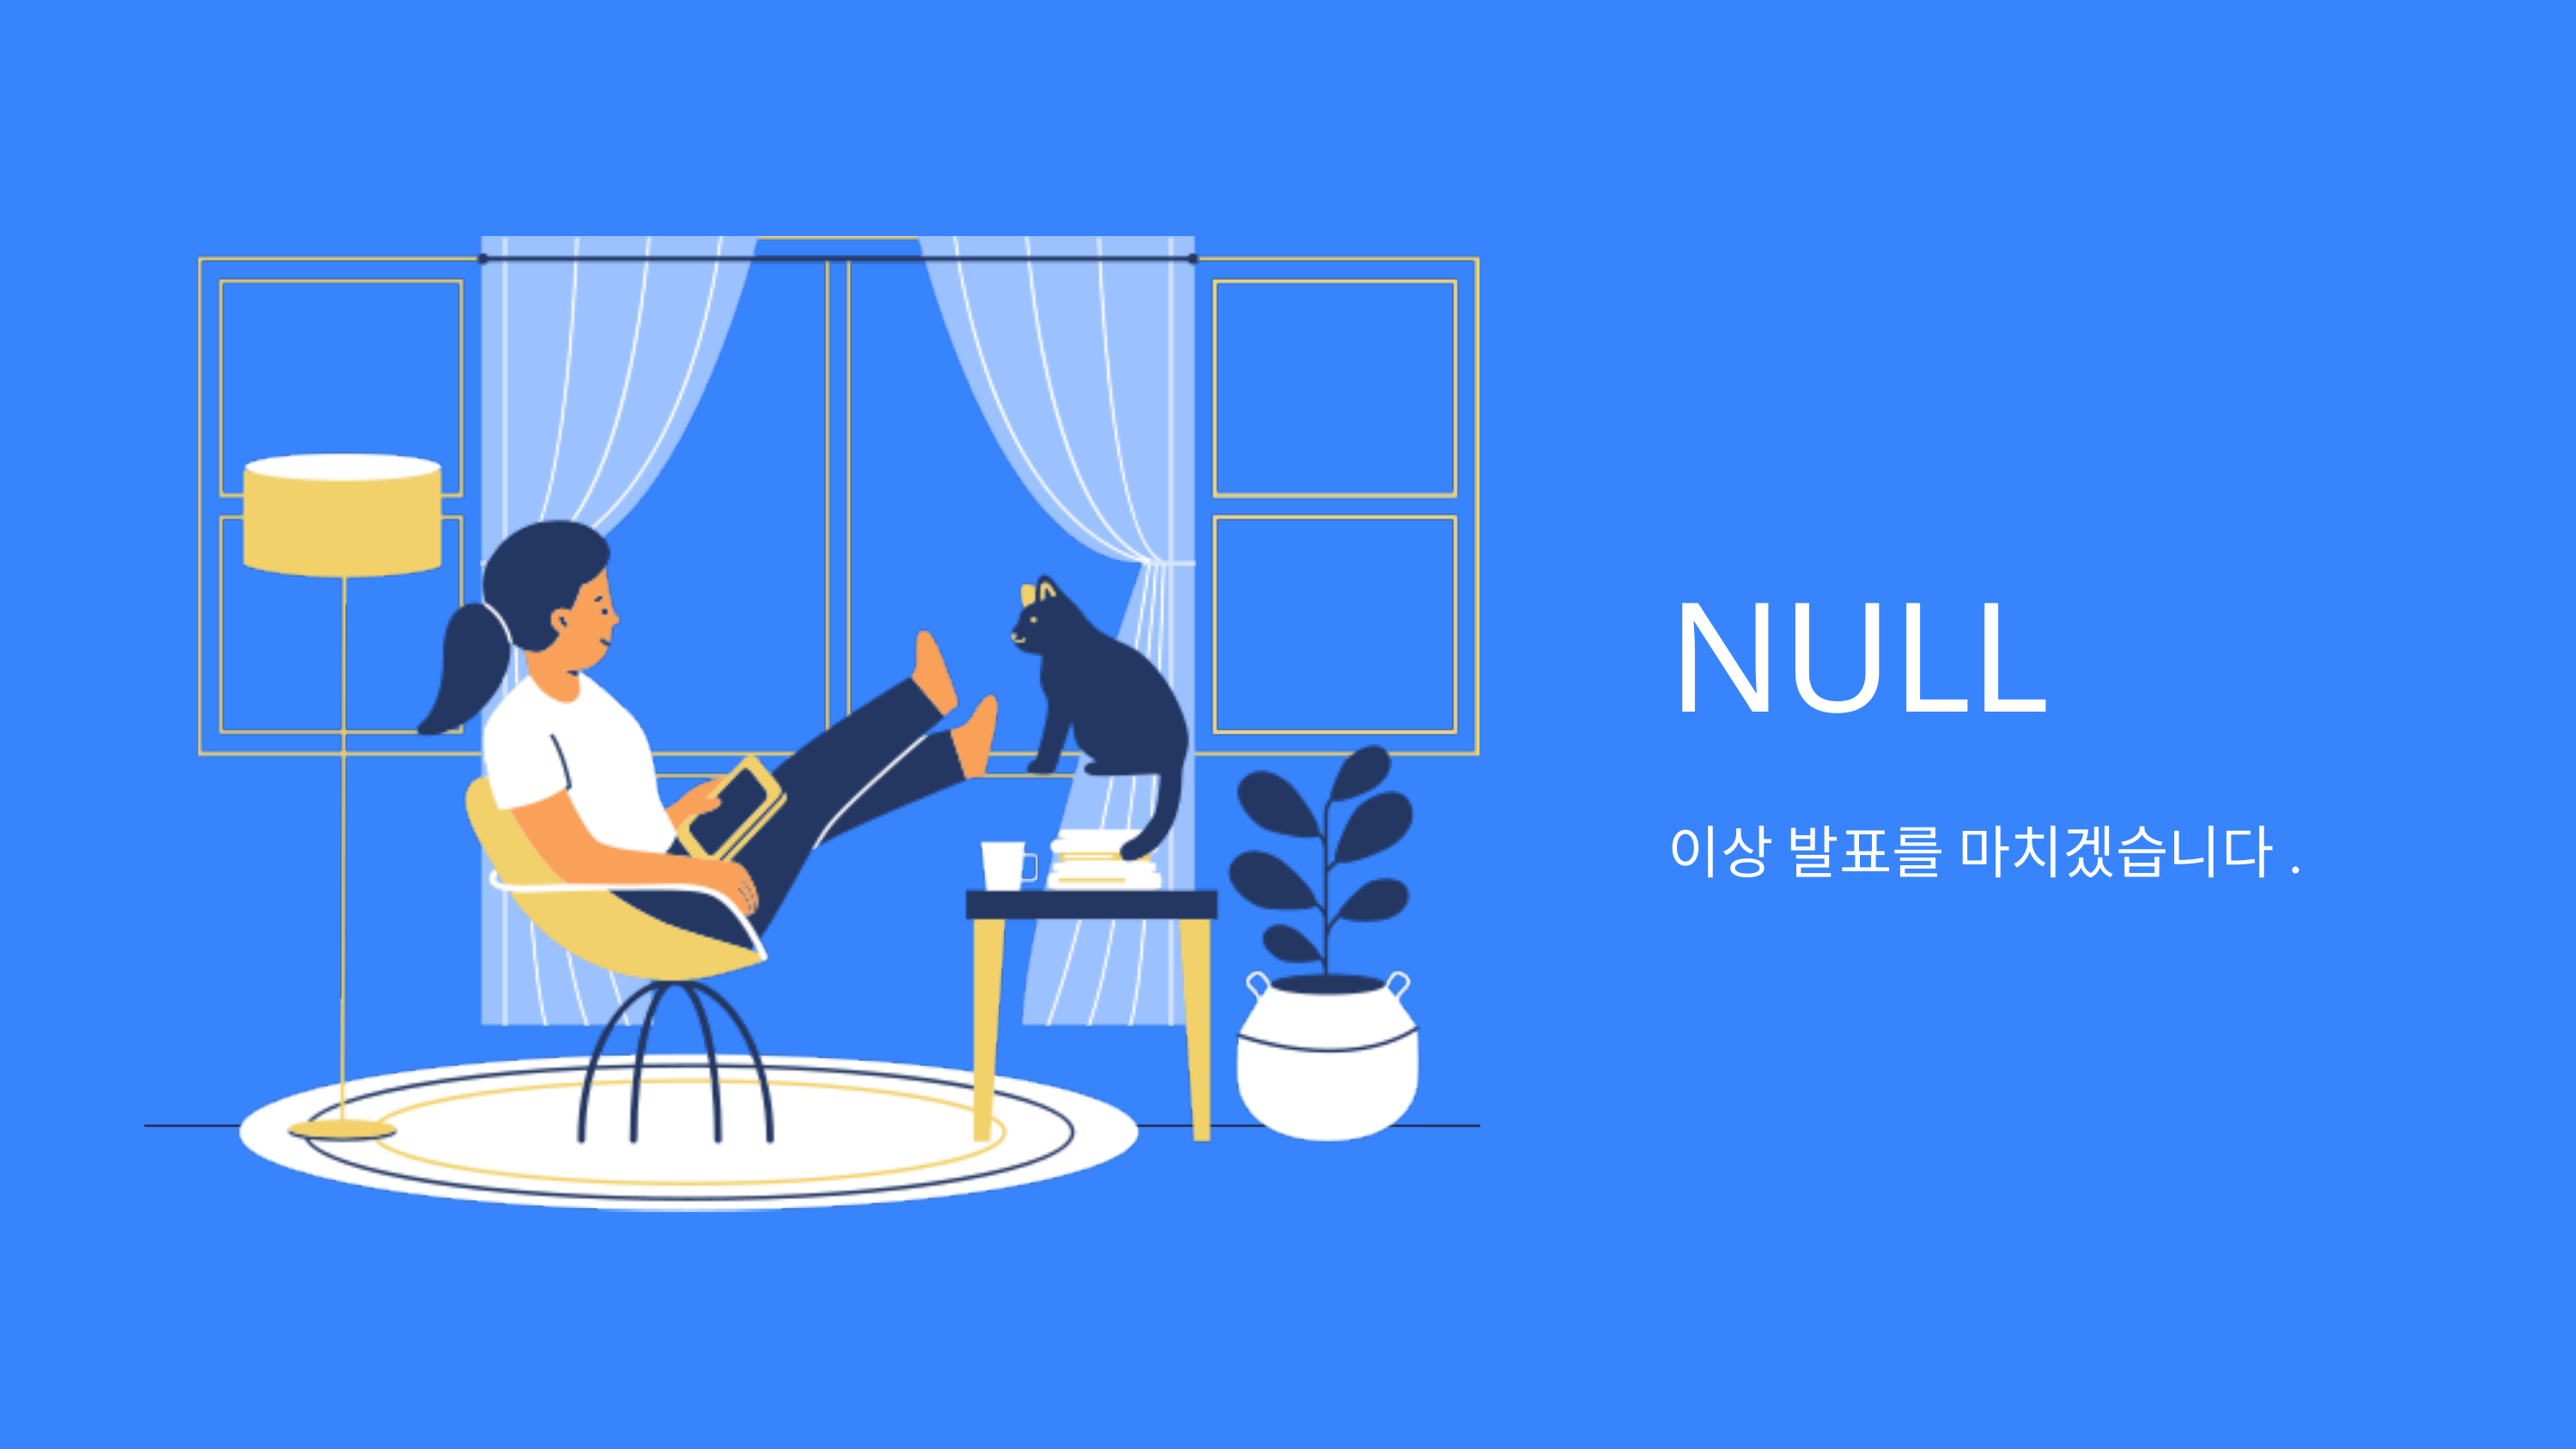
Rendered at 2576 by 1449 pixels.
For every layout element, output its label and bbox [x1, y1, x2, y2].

picture [198, 236, 1480, 1212]
text_box [1668, 569, 2378, 879]
